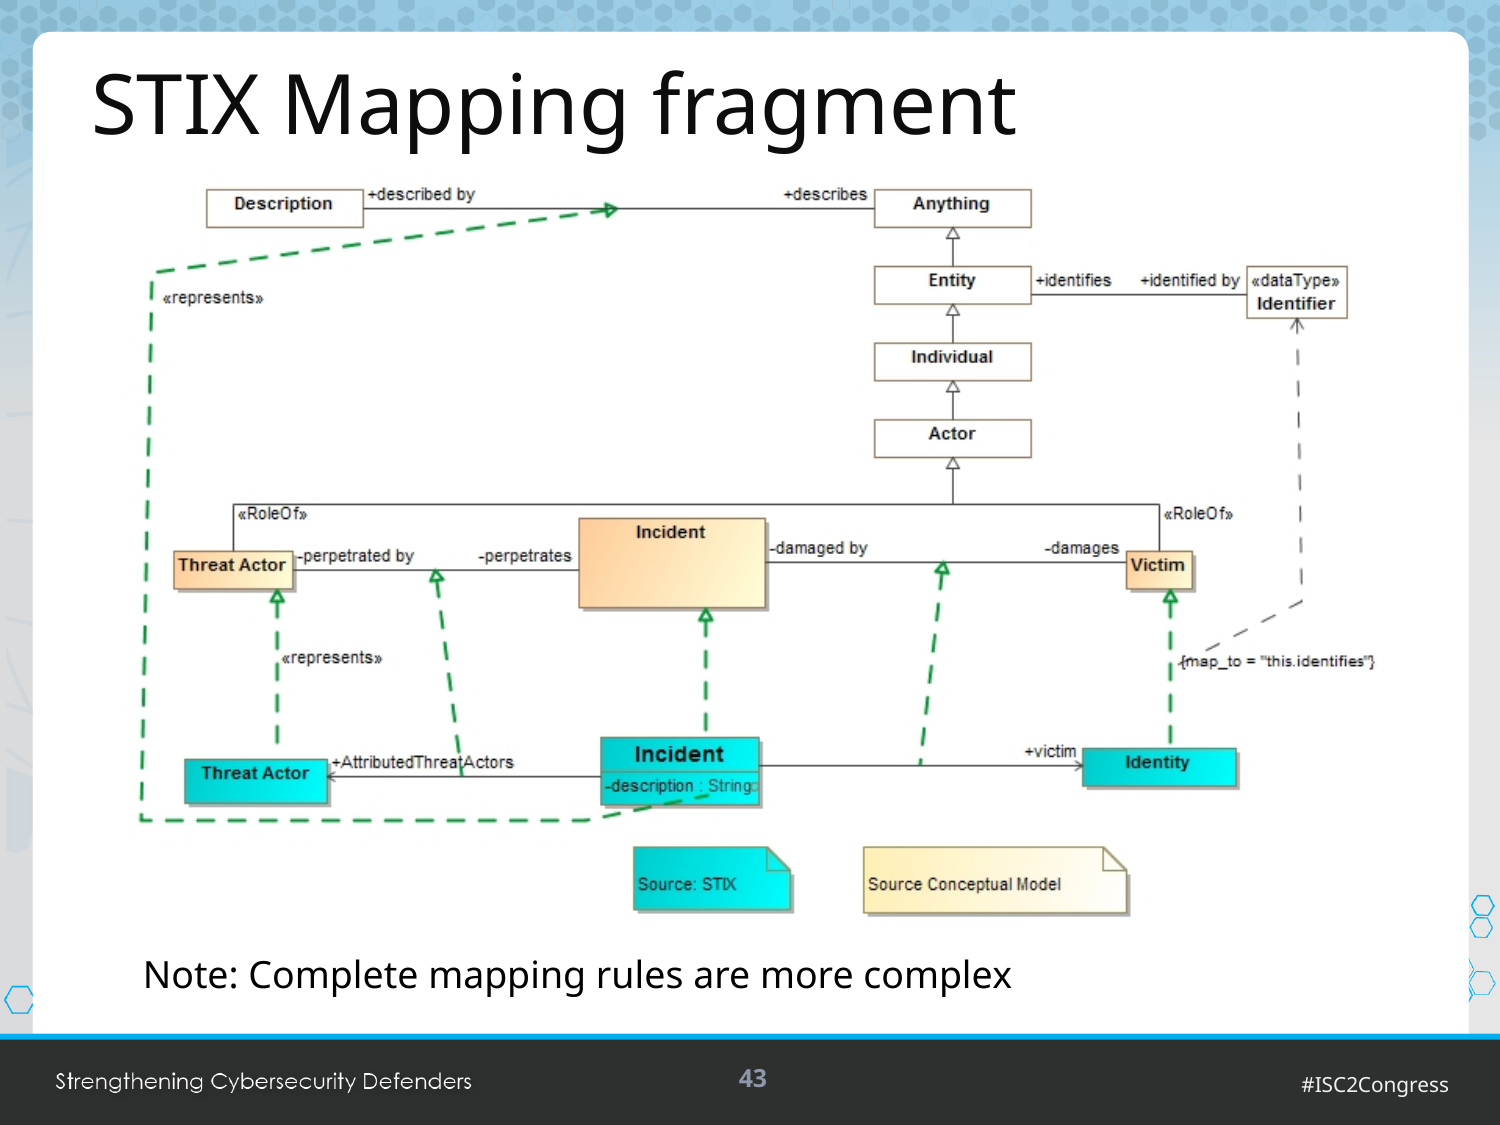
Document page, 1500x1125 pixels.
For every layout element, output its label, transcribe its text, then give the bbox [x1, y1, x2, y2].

picture [0, 0, 1500, 1033]
title STIX Mapping fragment [76, 23, 1392, 180]
text_box Note: Complete mapping rules are more complex [128, 943, 1392, 1004]
picture [0, 1040, 1500, 1125]
